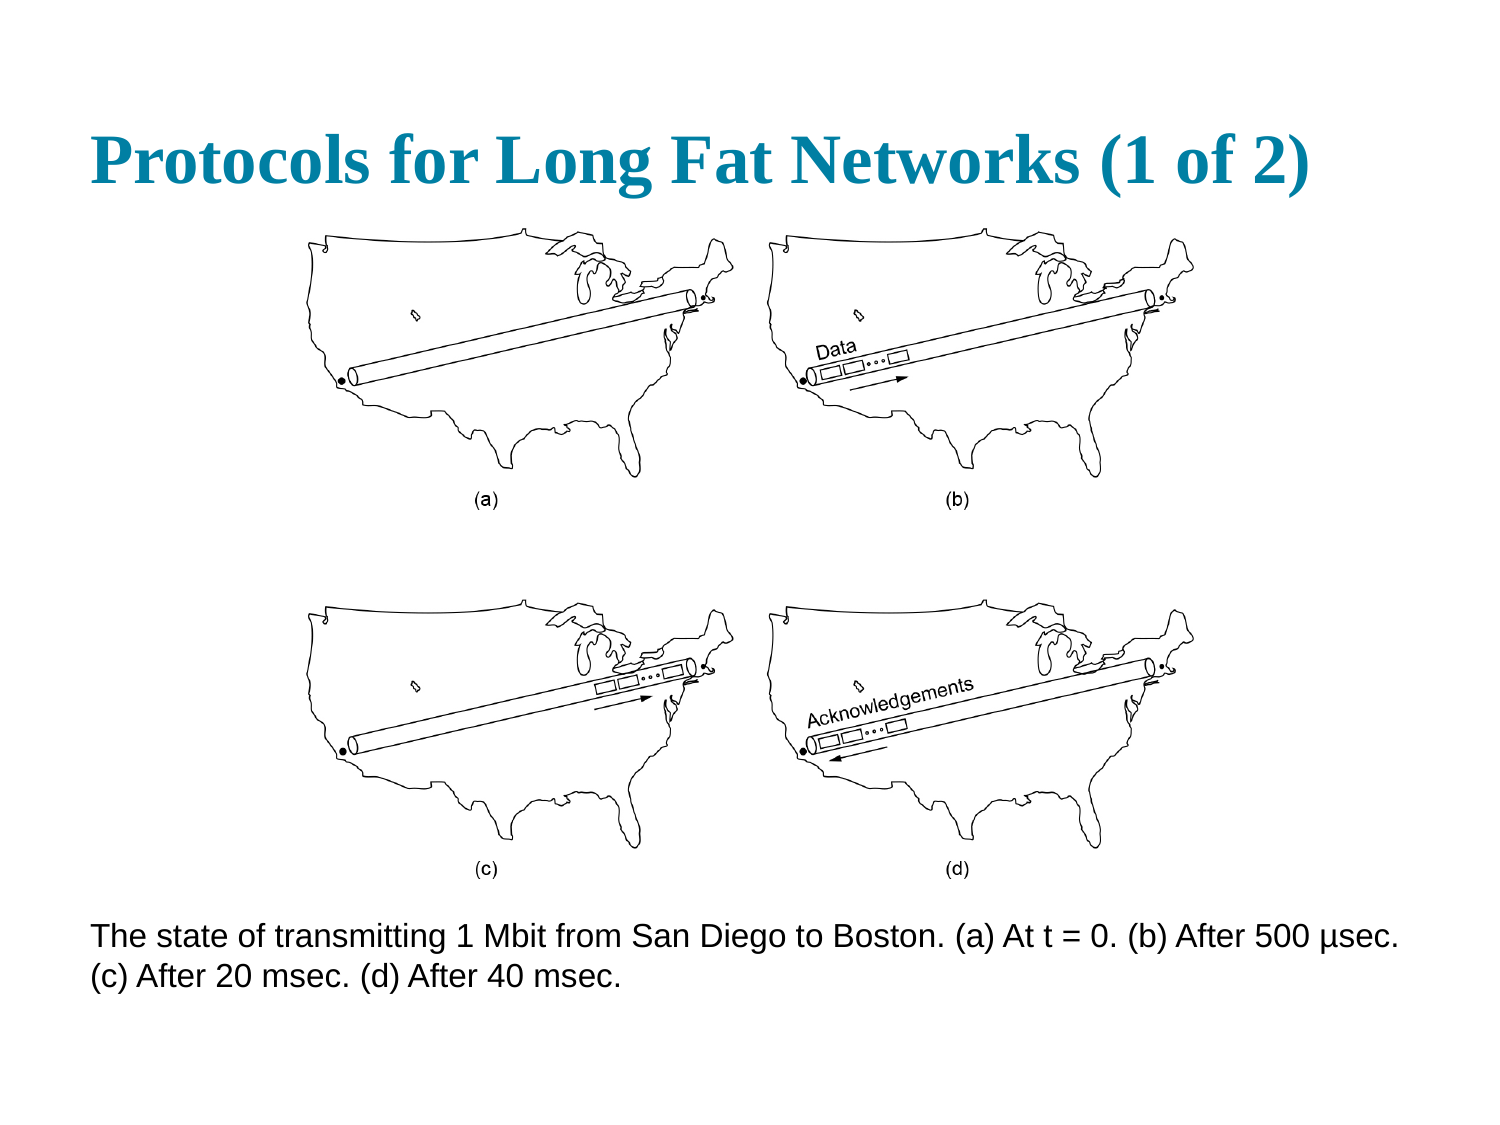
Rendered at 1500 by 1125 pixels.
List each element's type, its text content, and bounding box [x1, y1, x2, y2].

list The state of transmitting 1 Mbit from San Diego to Boston. (a) At t = 0. (b) After 500 µsec. (c) After 20 msec. (d) After 40 msec. [75, 908, 1425, 1010]
title Protocols for Long Fat Networks (1 of 2) [75, 37, 1425, 213]
picture [306, 228, 1194, 879]
